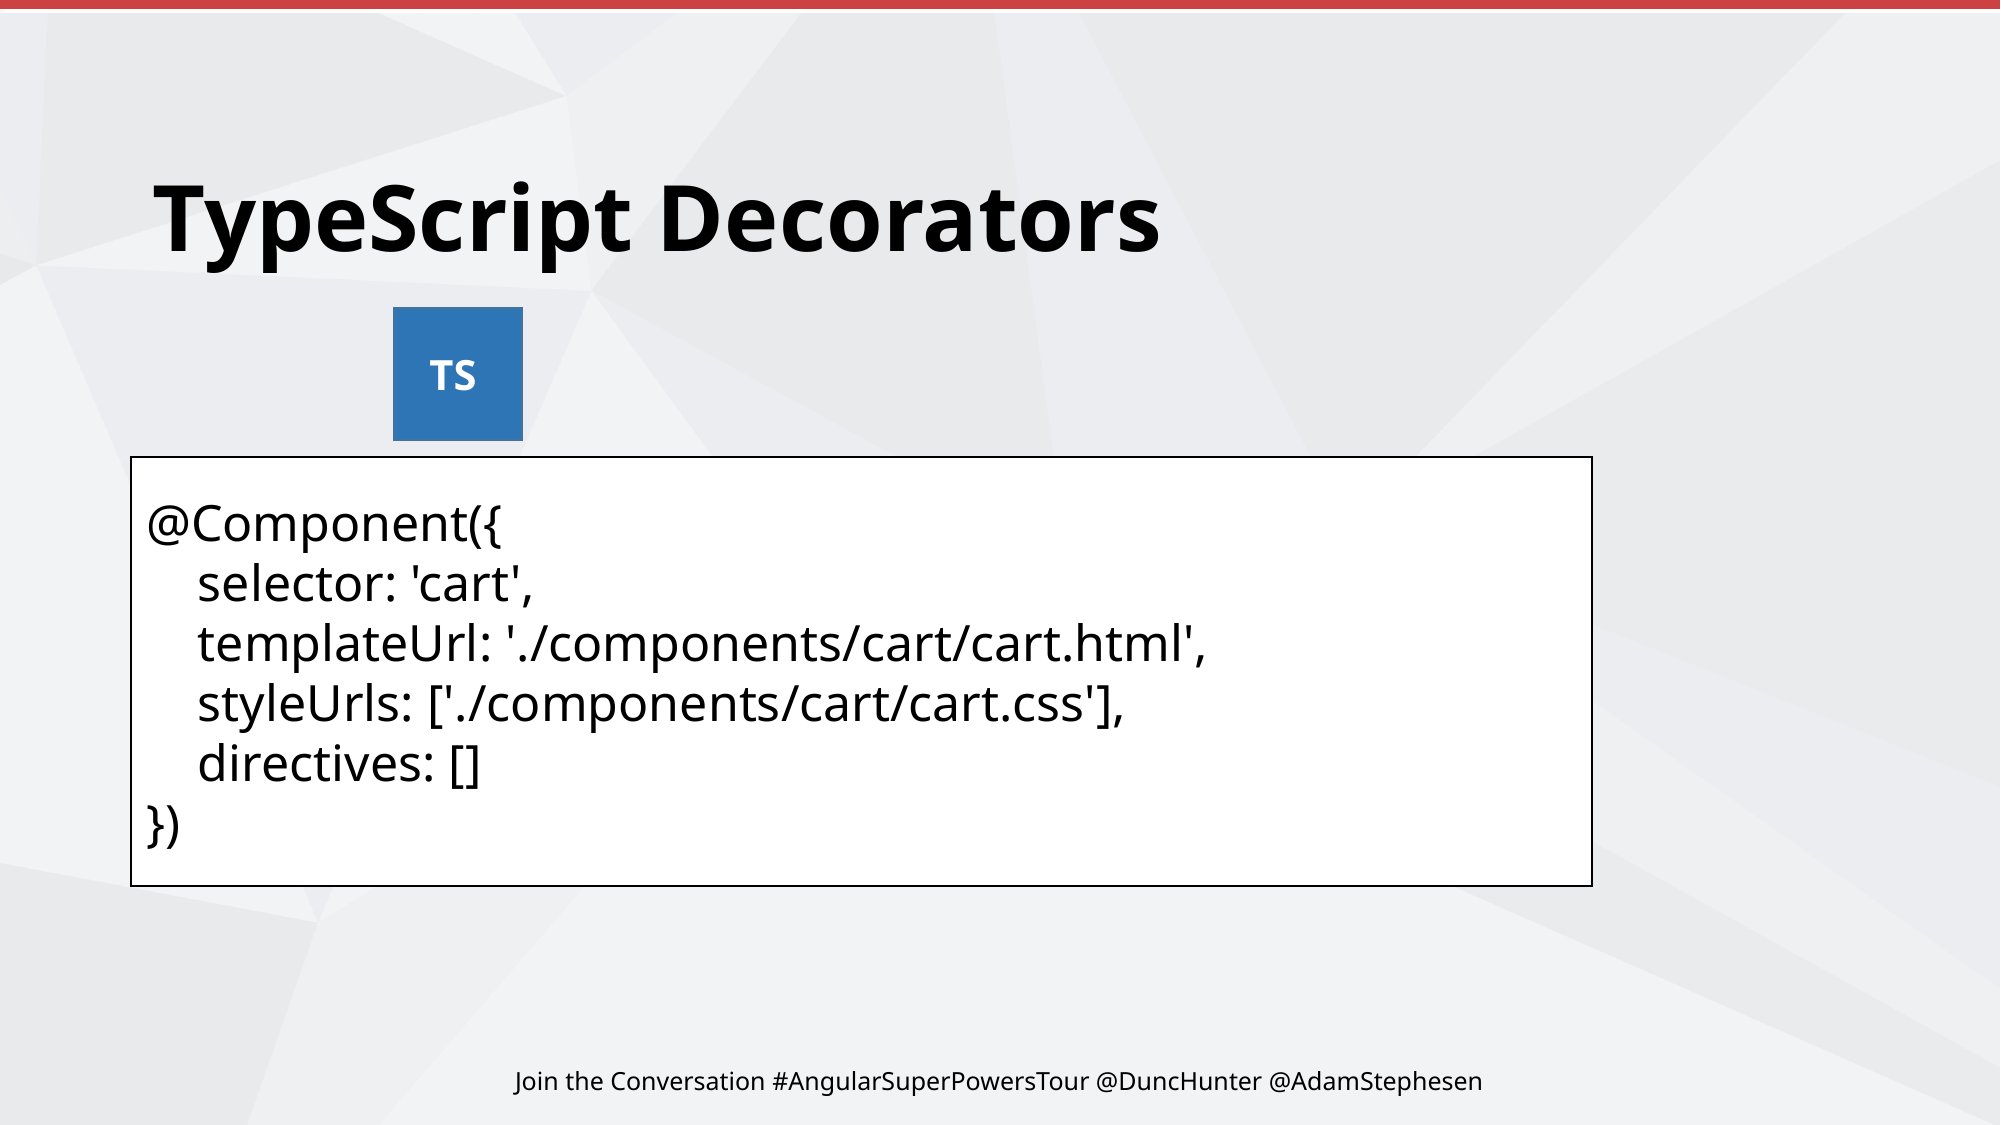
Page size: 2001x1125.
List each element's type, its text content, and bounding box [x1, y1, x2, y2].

text_box [393, 307, 523, 441]
title TypeScript Decorators [123, 60, 1877, 278]
footer Join the Conversation #AngularSuperPowersTour @DuncHunter @AdamStephesen [123, 1042, 1877, 1103]
text_box TS [403, 318, 513, 430]
text_box @Component({ selector: 'cart', templateUrl: './components/cart/cart.html', styleUrls: ['./components/cart/cart.css'], directives: [] }) [130, 456, 1593, 887]
text_box ES6 [0, 13, 2000, 1125]
